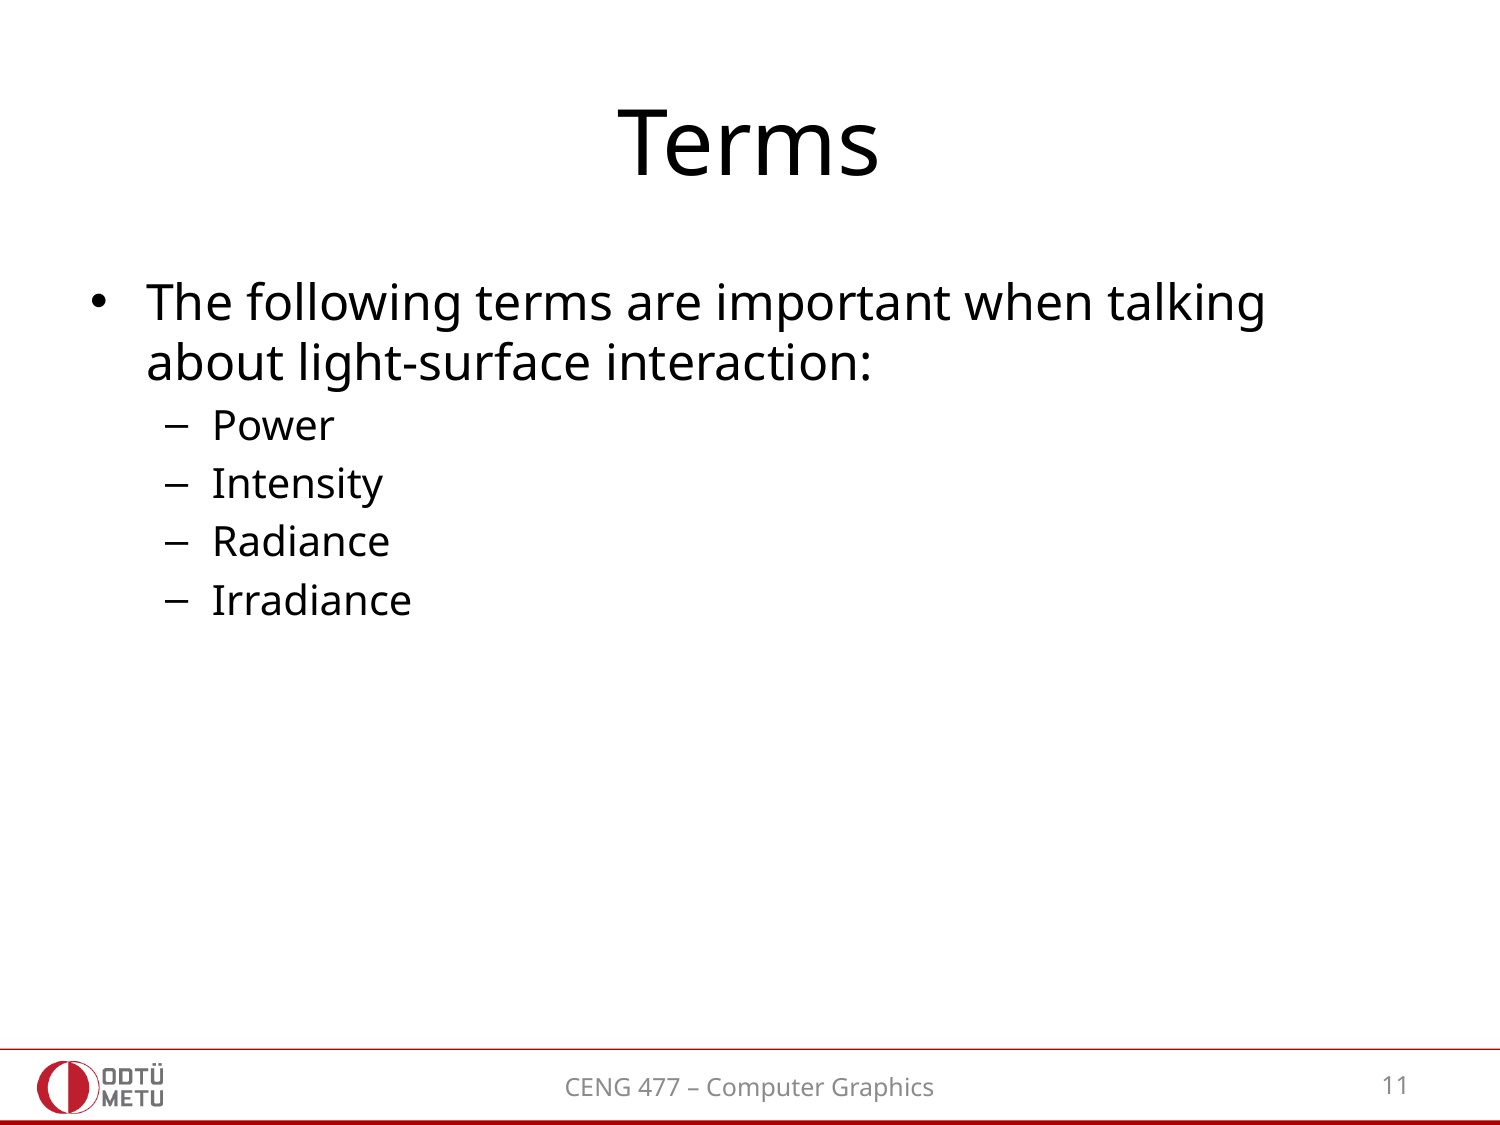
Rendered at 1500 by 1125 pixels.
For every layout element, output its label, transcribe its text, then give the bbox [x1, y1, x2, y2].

list The following terms are important when talking about light-surface interaction: Power Intensity Radiance Irradiance [75, 262, 1425, 1005]
footer CENG 477 – Computer Graphics [512, 1056, 988, 1117]
picture [37, 1061, 163, 1114]
slide_number 11 [1074, 1056, 1425, 1117]
title Terms [75, 45, 1425, 233]
